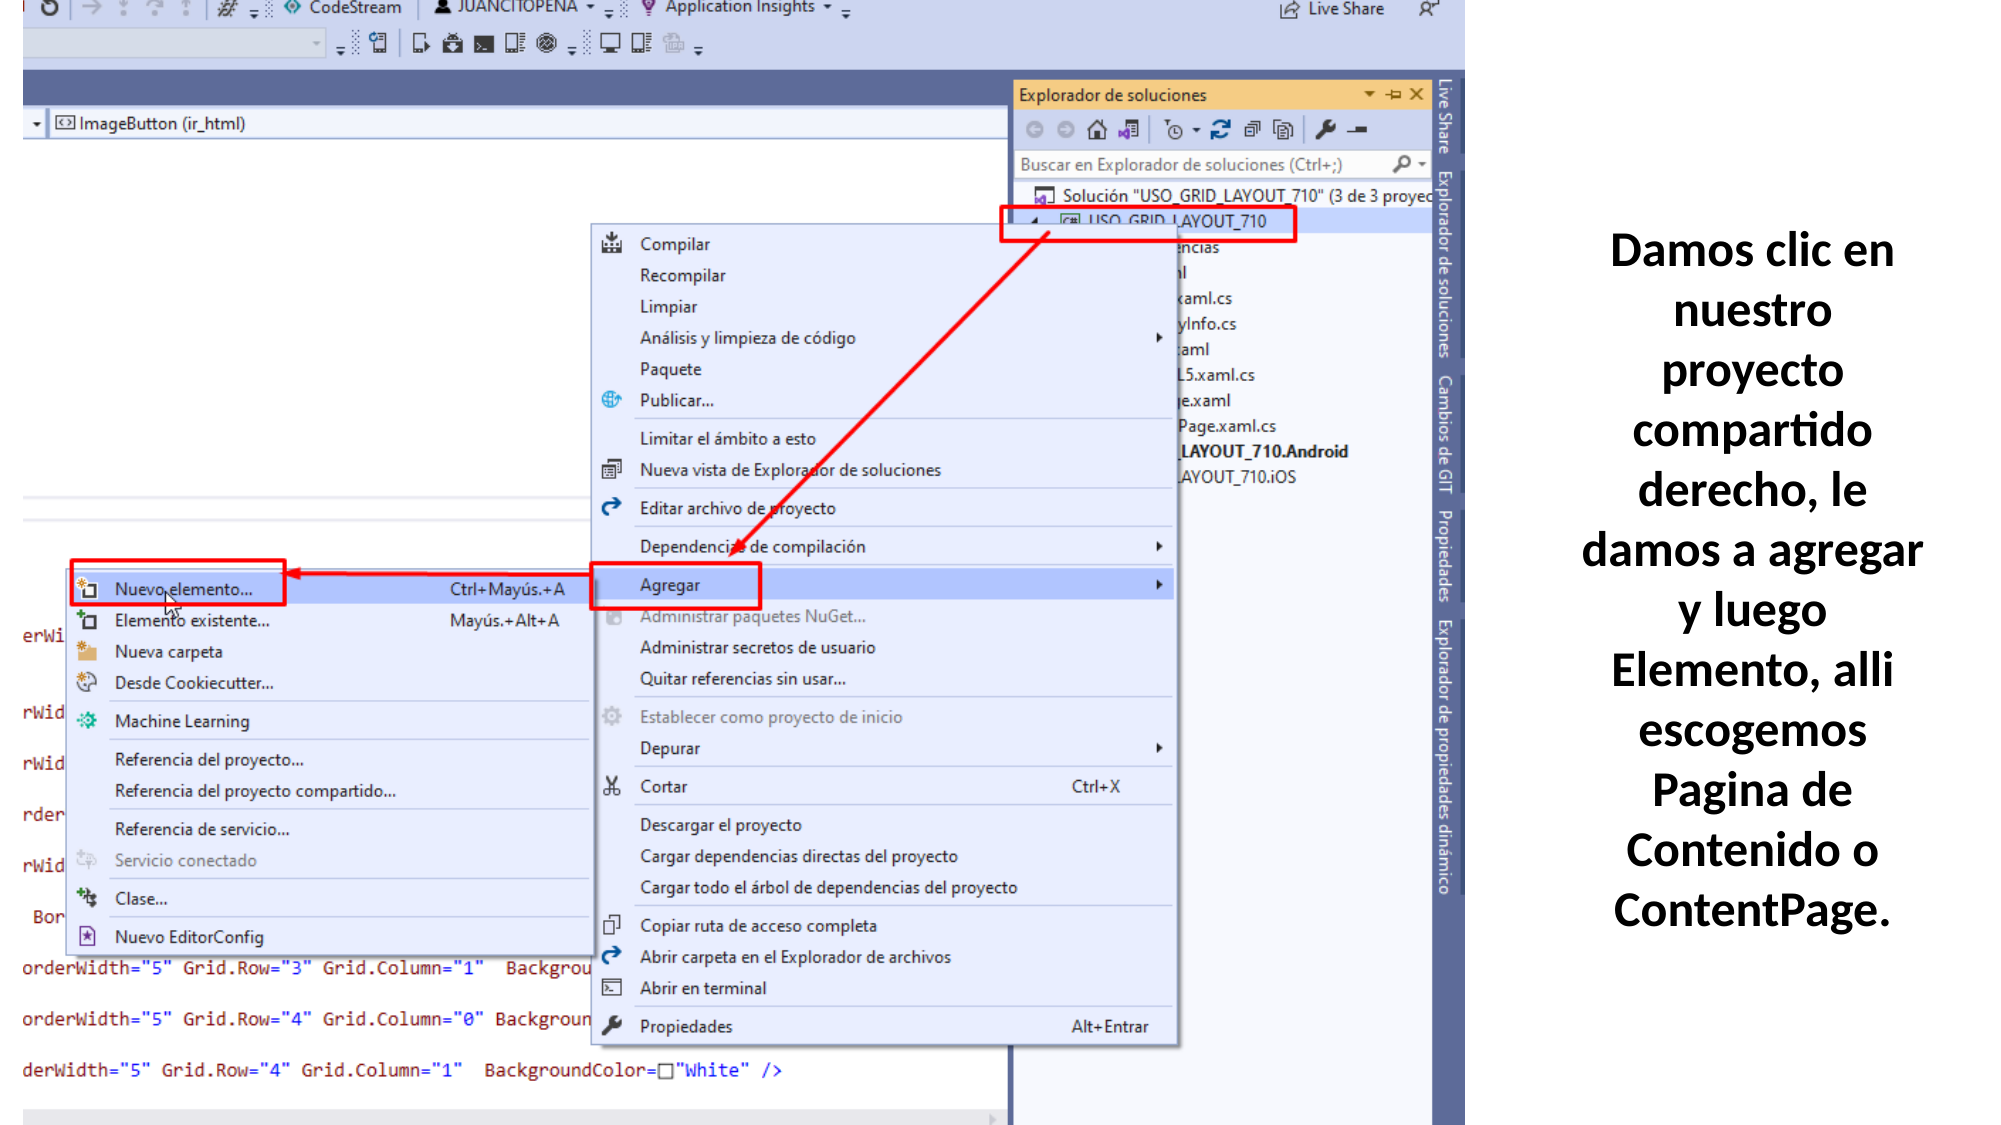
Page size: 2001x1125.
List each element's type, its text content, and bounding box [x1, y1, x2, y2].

picture [23, 0, 1465, 1125]
text_box Damos clic en nuestro proyecto compartido derecho, le damos a agregar y luego Elemento, alli escogemos Pagina de Contenido o ContentPage. [1561, 208, 1945, 944]
